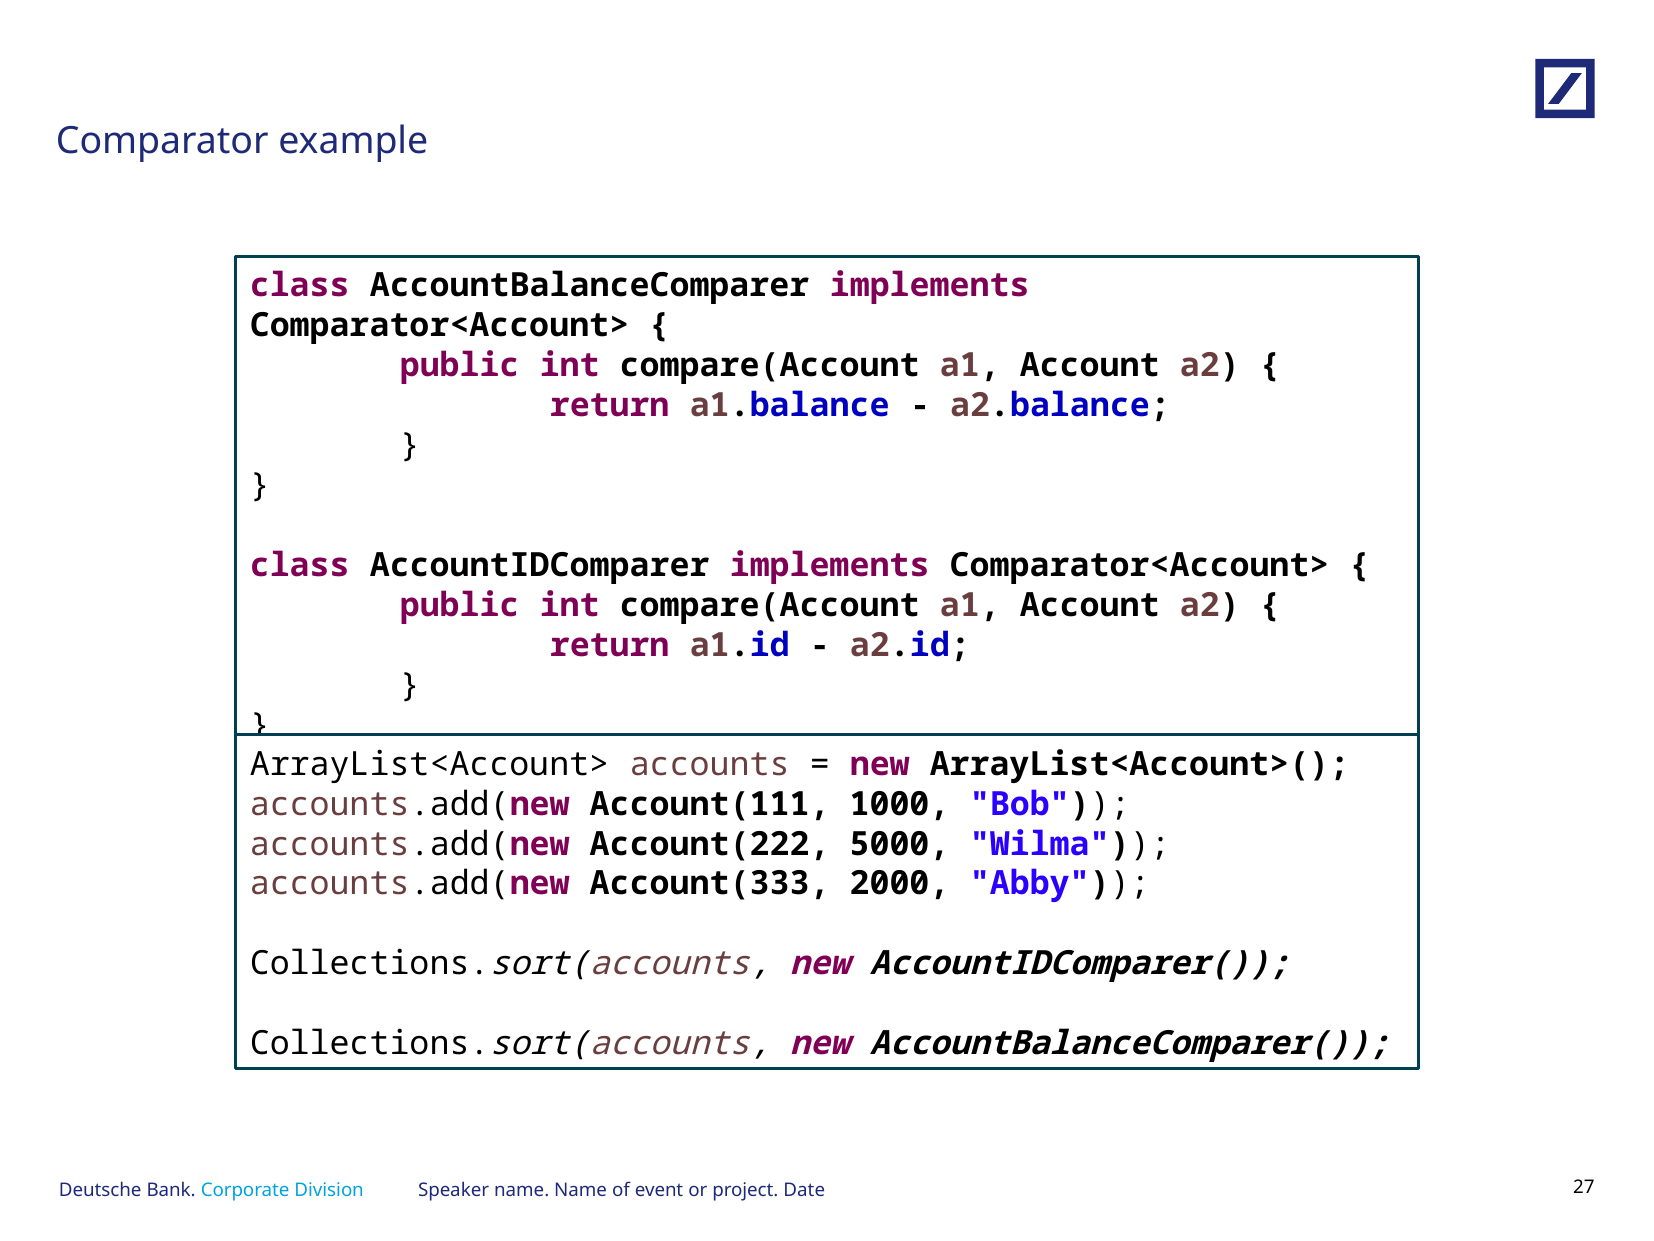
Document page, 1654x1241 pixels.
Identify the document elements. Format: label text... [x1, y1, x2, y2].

text_box ArrayList<Account> accounts = new ArrayList<Account>(); accounts.add(new Account(111, 1000, "Bob")); accounts.add(new Account(222, 5000, "Wilma")); accounts.add(new Account(333, 2000, "Abby")); Collections.sort(accounts, new AccountIDComparer()); Collections.sort(accounts, new AccountBalanceComparer()); [233, 732, 1421, 1071]
title Comparator example [55, 121, 1477, 214]
slide_number 26 [1535, 1181, 1595, 1211]
footer Speaker name. Name of event or project. Date [418, 1181, 1228, 1211]
text_box class AccountBalanceComparer implements Comparator<Account> { public int compare(Account a1, Account a2) { return a1.balance - a2.balance; } } class AccountIDComparer implements Comparator<Account> { public int compare(Account a1, Account a2) { return a1.id - a2.id; } } [233, 254, 1421, 732]
